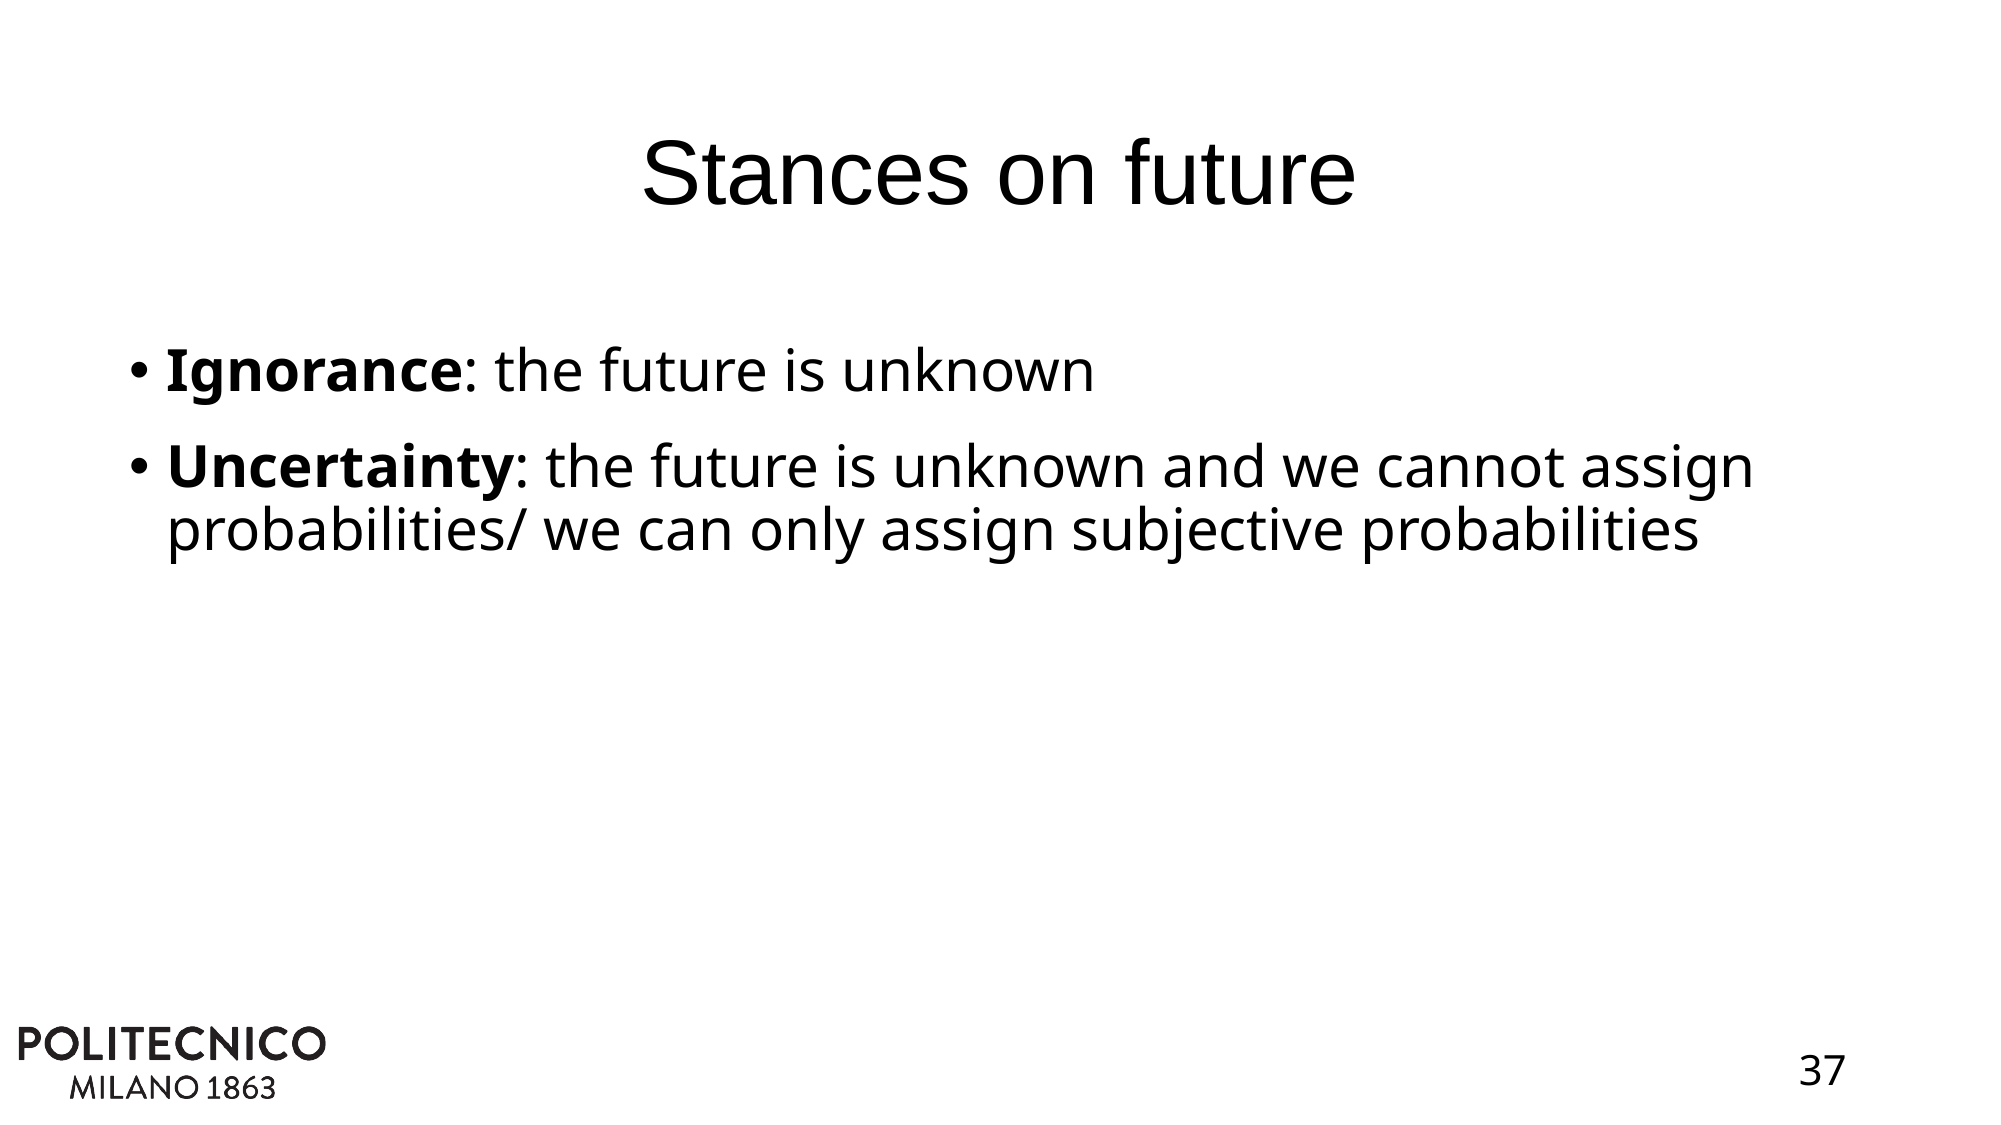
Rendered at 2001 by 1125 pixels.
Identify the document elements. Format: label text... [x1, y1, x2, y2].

title Stances on future [137, 59, 1863, 277]
slide_number 37 [1412, 1042, 1863, 1103]
picture [18, 1012, 327, 1099]
list Ignorance: the future is unknown Uncertainty: the future is unknown and we cannot assign probabilities/ we can only assign subjective probabilities [114, 333, 1949, 853]
